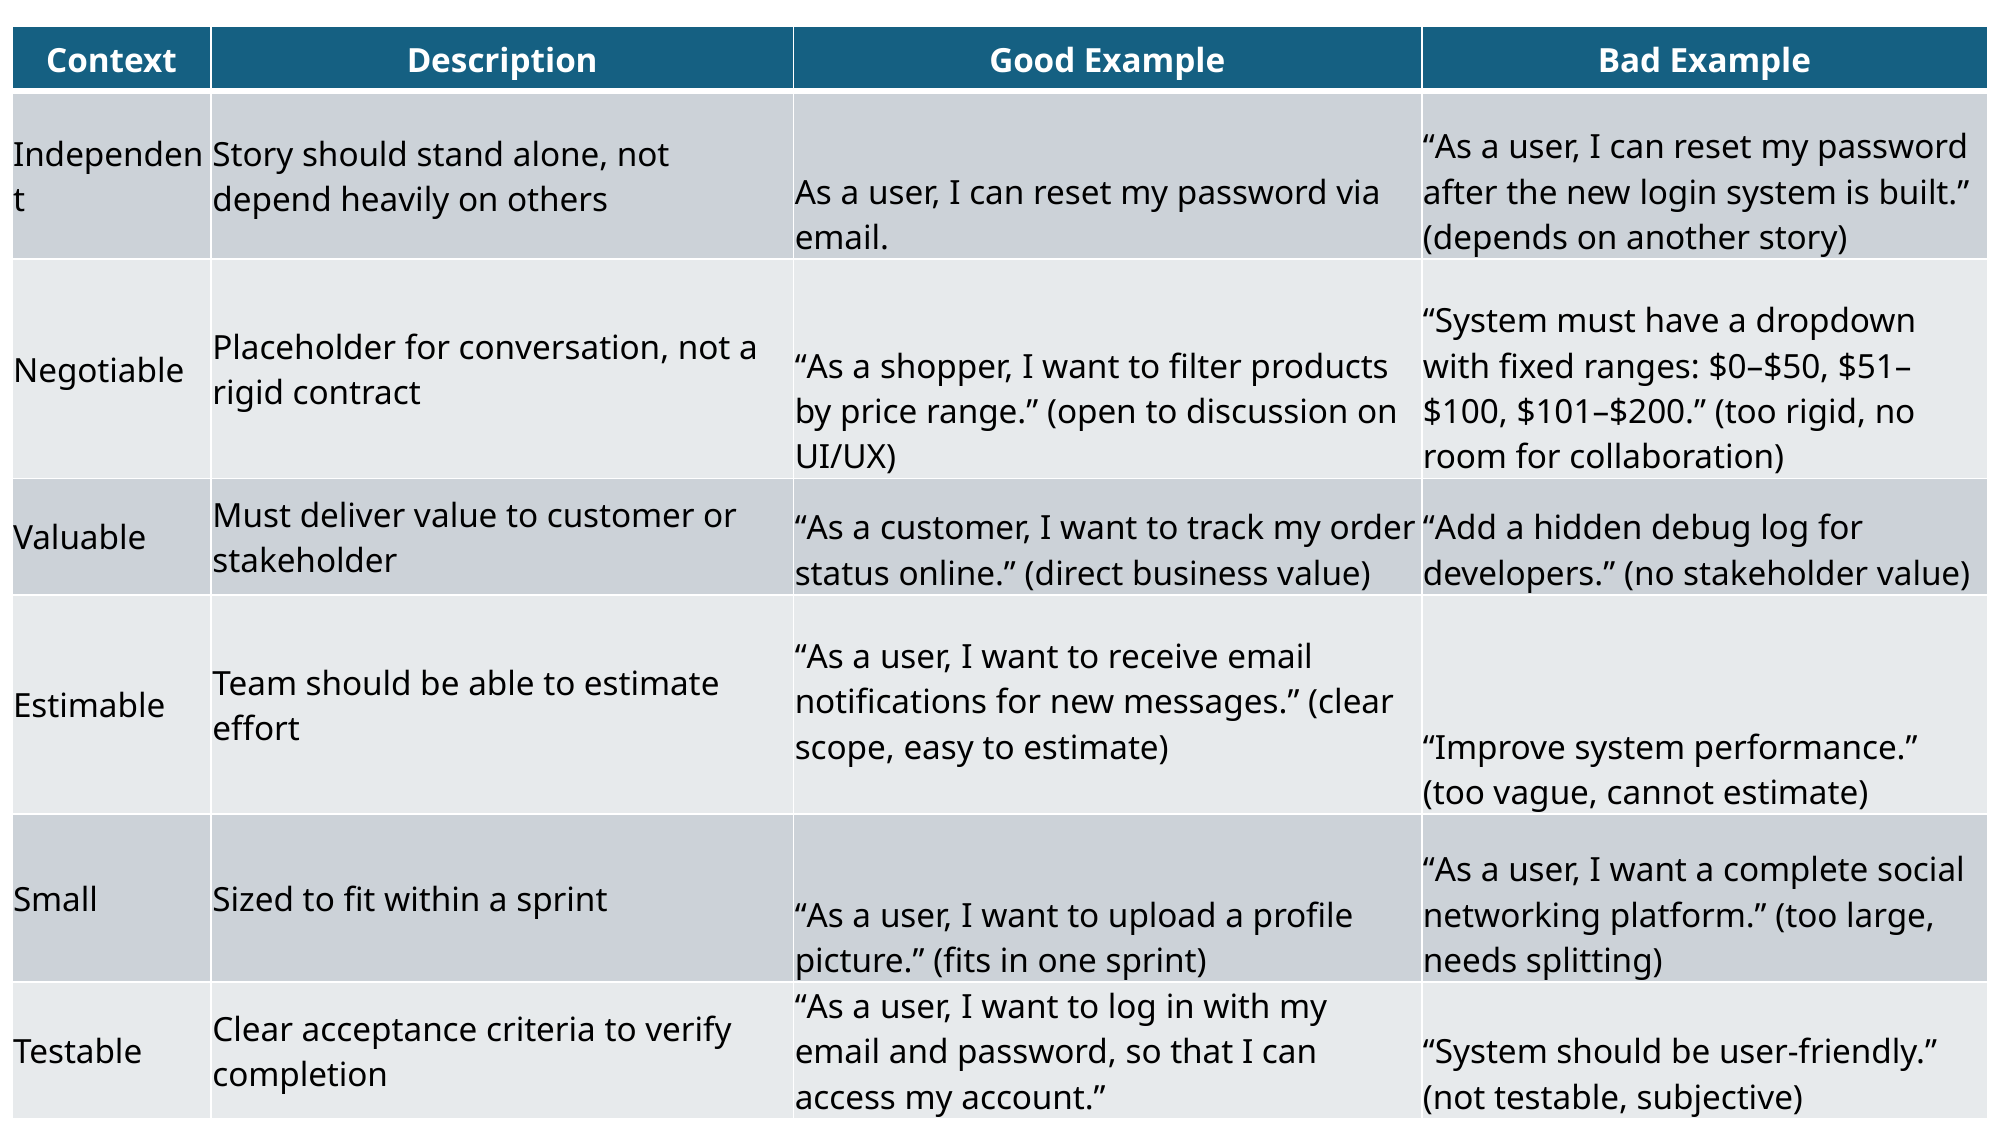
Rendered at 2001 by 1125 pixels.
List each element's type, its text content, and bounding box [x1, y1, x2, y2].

table_cell “As a user, I want to upload a profile picture.” (fits in one sprint) [794, 815, 1421, 981]
table_cell Team should be able to estimate effort [212, 596, 793, 813]
table_cell Sized to fit within a sprint [212, 815, 793, 981]
table_header Bad Example [1423, 27, 1987, 88]
table_cell Small [13, 815, 210, 981]
table_cell “Add a hidden debug log for developers.” (no stakeholder value) [1423, 479, 1987, 594]
table_cell “As a user, I want to log in with my email and password, so that I can access my account.” [794, 983, 1421, 1118]
table_cell As a user, I can reset my password via email. [794, 94, 1421, 258]
table_cell Valuable [13, 479, 210, 594]
table_header Context [13, 27, 210, 88]
table_cell Story should stand alone, not depend heavily on others [212, 94, 793, 258]
table_cell Negotiable [13, 260, 210, 478]
table_cell “As a shopper, I want to filter products by price range.” (open to discussion on UI/UX) [794, 260, 1421, 478]
table_cell Must deliver value to customer or stakeholder [212, 479, 793, 594]
table_header Description [212, 27, 793, 88]
table_cell “System must have a dropdown with fixed ranges: $0–$50, $51–$100, $101–$200.” (too rigid, no room for collaboration) [1423, 260, 1987, 478]
table_cell Clear acceptance criteria to verify completion [212, 983, 793, 1118]
table_cell “As a customer, I want to track my order status online.” (direct business value) [794, 479, 1421, 594]
table_cell Estimable [13, 596, 210, 813]
table_cell “As a user, I want to receive email notifications for new messages.” (clear scope, easy to estimate) [794, 596, 1421, 813]
table_cell Independent [13, 94, 210, 258]
table_cell “As a user, I can reset my password after the new login system is built.” (depends on another story) [1423, 94, 1987, 258]
text_box [0, 0, 2000, 1125]
table_cell “As a user, I want a complete social networking platform.” (too large, needs splitting) [1423, 815, 1987, 981]
table_header Good Example [794, 27, 1421, 88]
table_cell “System should be user‑friendly.” (not testable, subjective) [1423, 983, 1987, 1118]
table_cell Placeholder for conversation, not a rigid contract [212, 260, 793, 478]
table_cell Testable [13, 983, 210, 1118]
table_cell “Improve system performance.” (too vague, cannot estimate) [1423, 596, 1987, 813]
